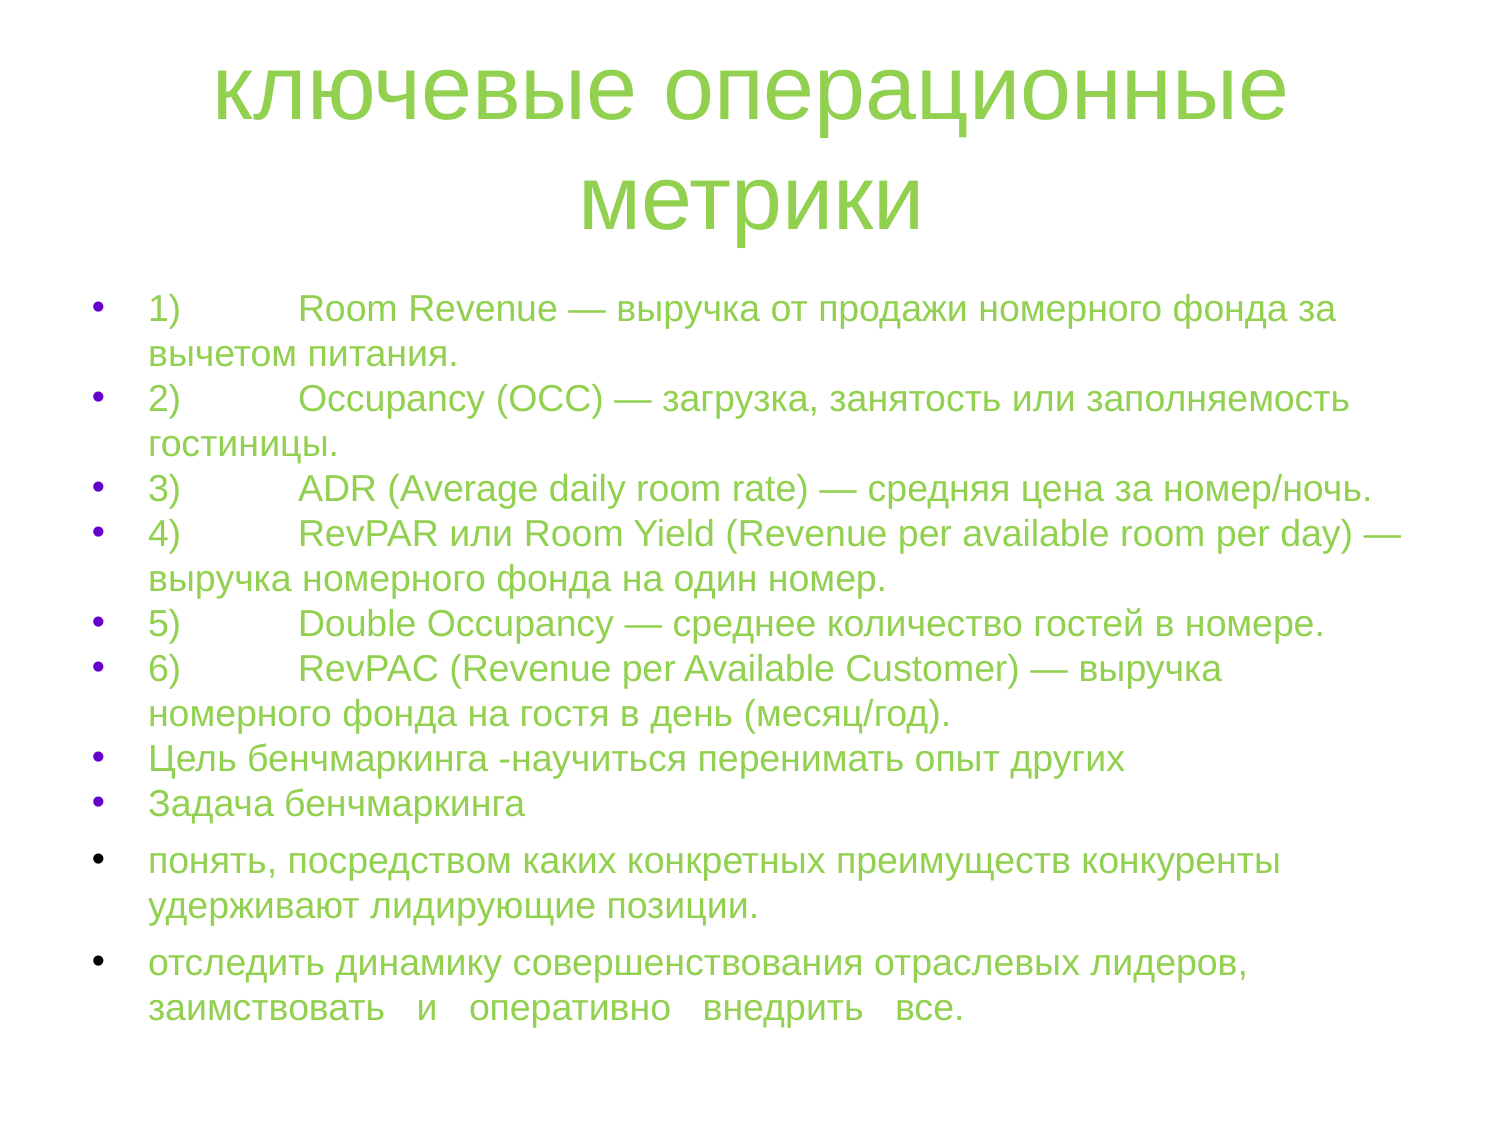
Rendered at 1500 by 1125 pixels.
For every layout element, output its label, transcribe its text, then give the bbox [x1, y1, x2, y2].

list 1) Room Revenue — выручка от продажи номерного фонда за вычетом питания. 2) Occupancy (OCC) — загрузка, занятость или заполняемость гостиницы. 3) ADR (Average daily room rate) — средняя цена за номер/ночь. 4) RevPAR или Room Yield (Revenue per available room per day) — выручка номерного фонда на один номер. 5) Double Occupancy — среднее количество гостей в номере. 6) RevPAC (Revenue per Available Customer) — выручка номерного фонда на гостя в день (месяц/год). Цель бенчмаркинга -научиться перенимать опыт других Задача бенчмаркинга понять, посредством каких конкретных преимуществ конкуренты удерживают лидирующие позиции. отследить динамику совершенствования отраслевых лидеров, заимствовать и оперативно внедрить все. [76, 231, 1427, 1081]
title ключевые операционные метрики [76, 44, 1427, 231]
